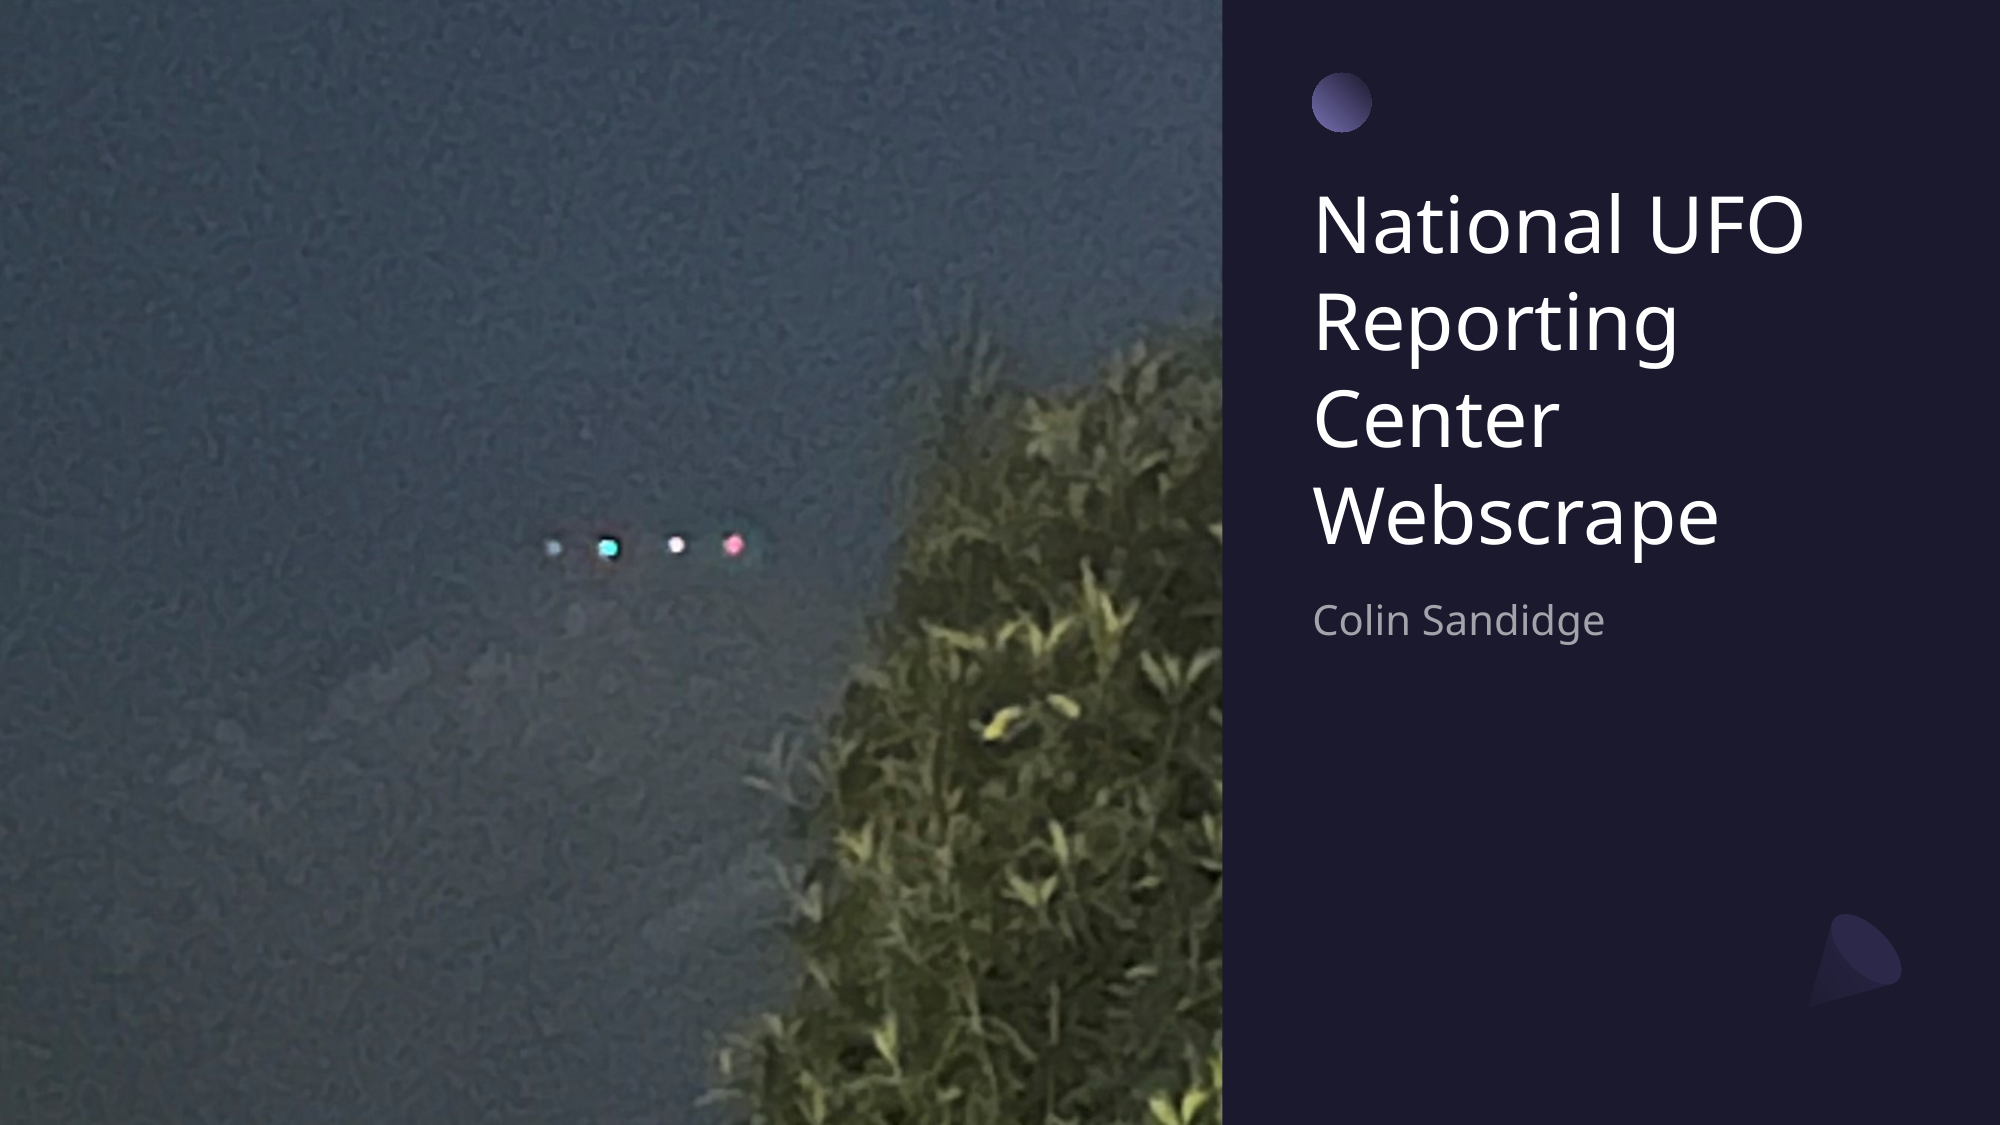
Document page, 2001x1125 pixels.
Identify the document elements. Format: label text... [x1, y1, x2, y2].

title National UFO Reporting Center Webscrape [1312, 172, 1898, 564]
list Colin Sandidge [1312, 585, 1898, 870]
picture [0, 0, 1223, 1125]
